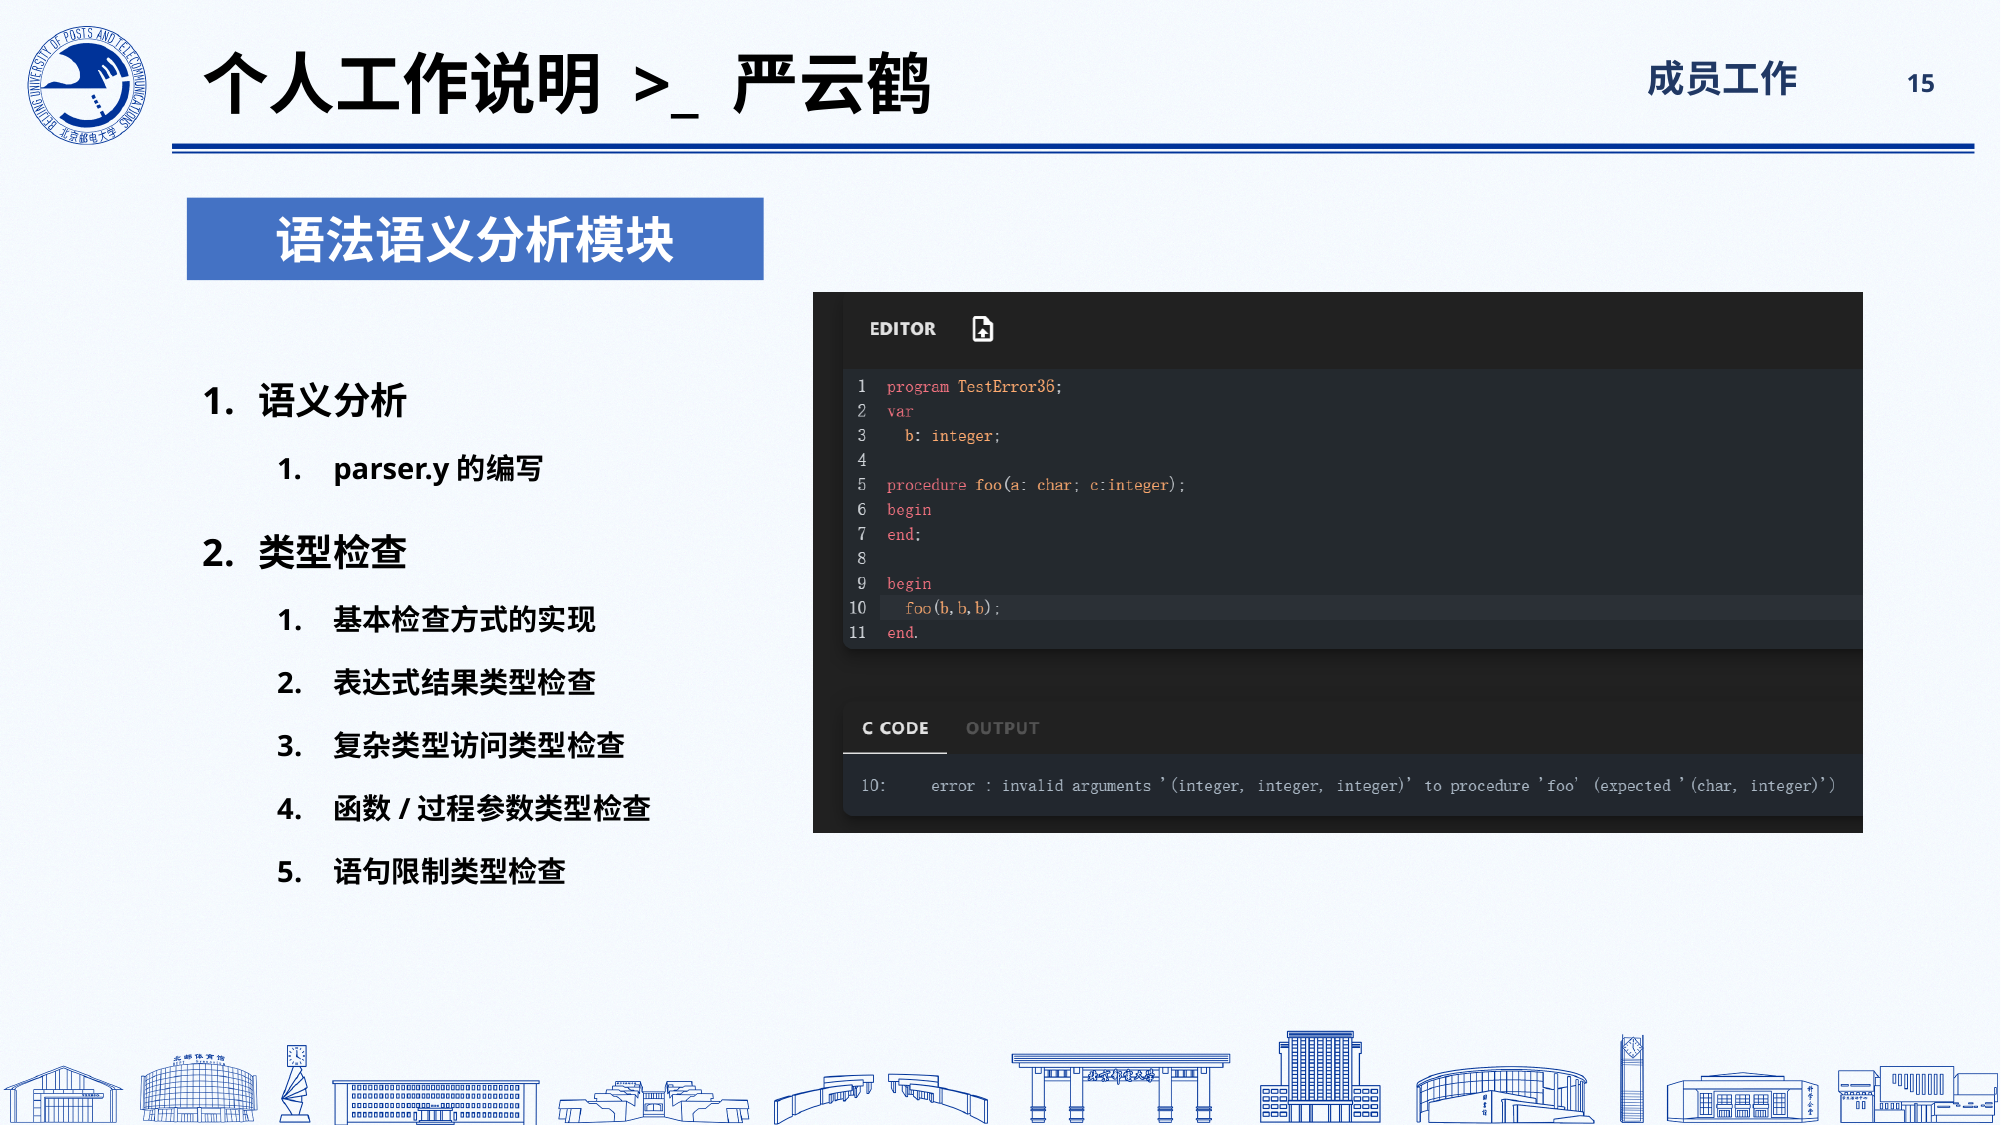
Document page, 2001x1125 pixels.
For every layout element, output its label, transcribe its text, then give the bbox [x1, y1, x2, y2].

footer 成员工作 [1461, 49, 1813, 115]
slide_number 15 [1862, 54, 1951, 115]
list 语义分析 parser.y的编写 类型检查 基本检查方式的实现 表达式结果类型检查 复杂类型访问类型检查 函数/过程参数类型检查 语句限制类型检查 [187, 347, 1929, 979]
picture [0, 0, 2001, 1125]
title 个人工作说明 >_ 严云鹤 [187, 54, 1073, 120]
text_box 语法语义分析模块 [186, 197, 765, 281]
